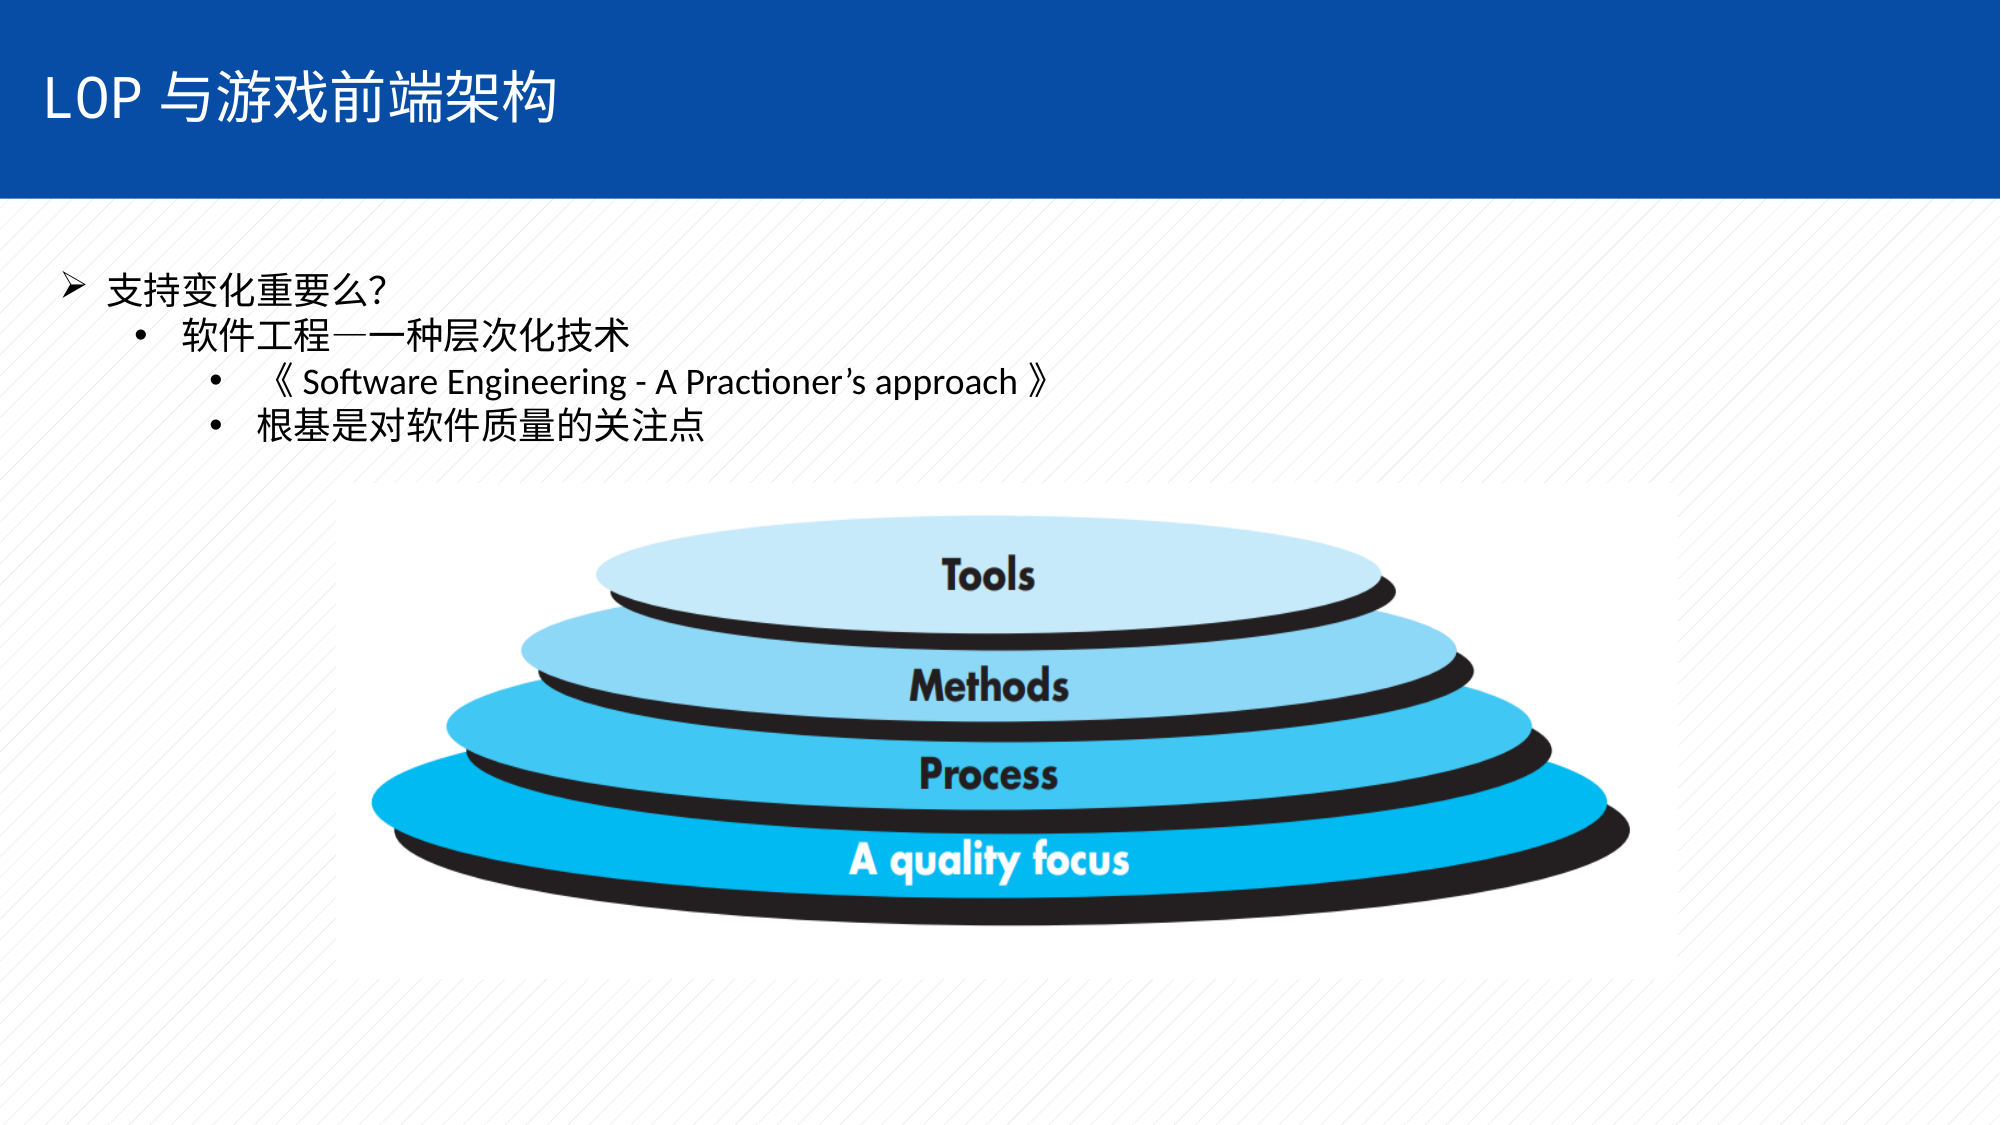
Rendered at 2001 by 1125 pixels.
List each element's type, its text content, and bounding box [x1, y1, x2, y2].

picture [336, 483, 1678, 979]
text_box 支持变化重要么？ 软件工程—一种层次化技术 《Software Engineering - A Practioner’s approach》 根基是对软件质量的关注点 [44, 259, 1949, 455]
list LOP与游戏前端架构 [26, 20, 1782, 180]
